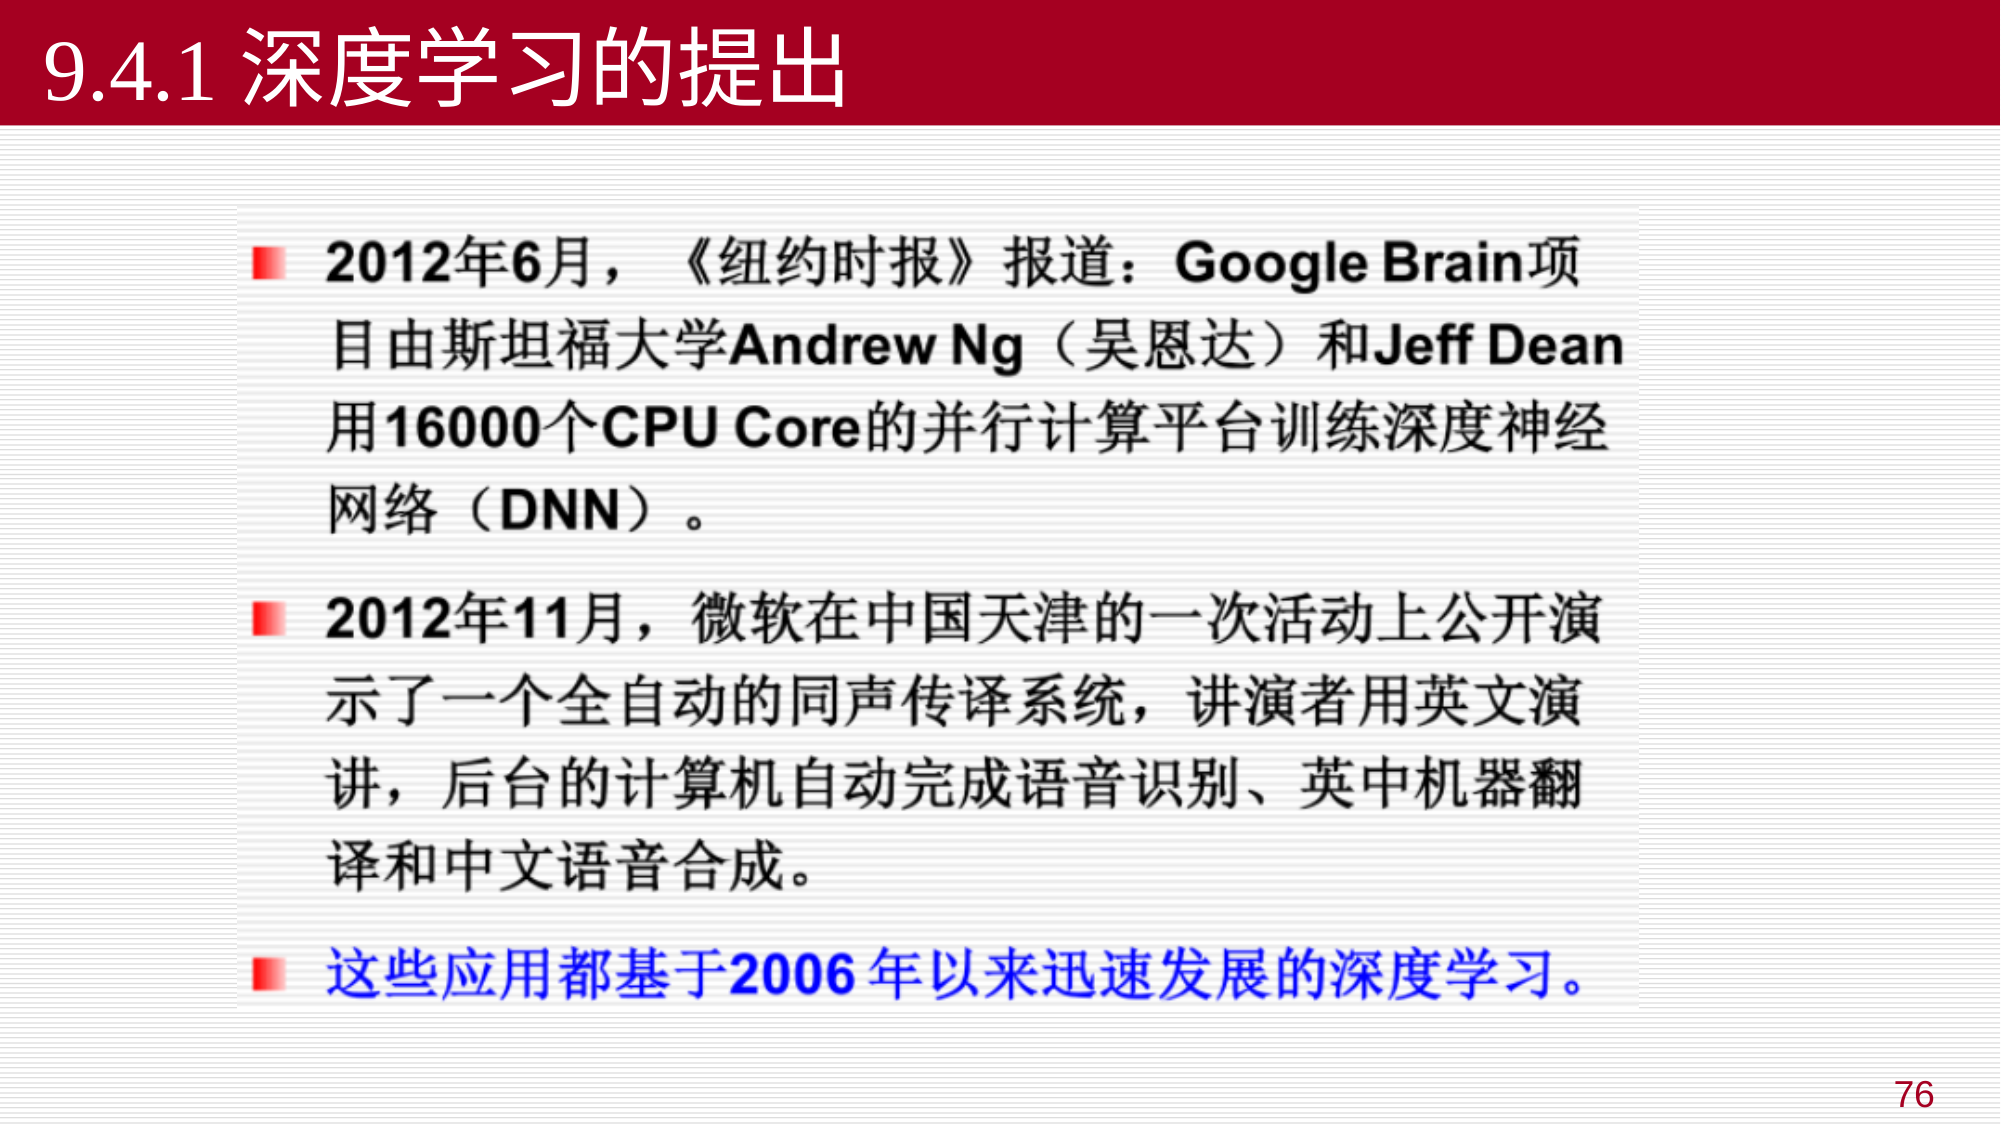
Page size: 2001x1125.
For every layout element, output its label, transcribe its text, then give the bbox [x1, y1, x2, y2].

slide_number 76 [1516, 1062, 1950, 1122]
picture [0, 0, 2001, 1125]
text_box 9.4.1深度学习的提出 [0, 0, 2000, 126]
